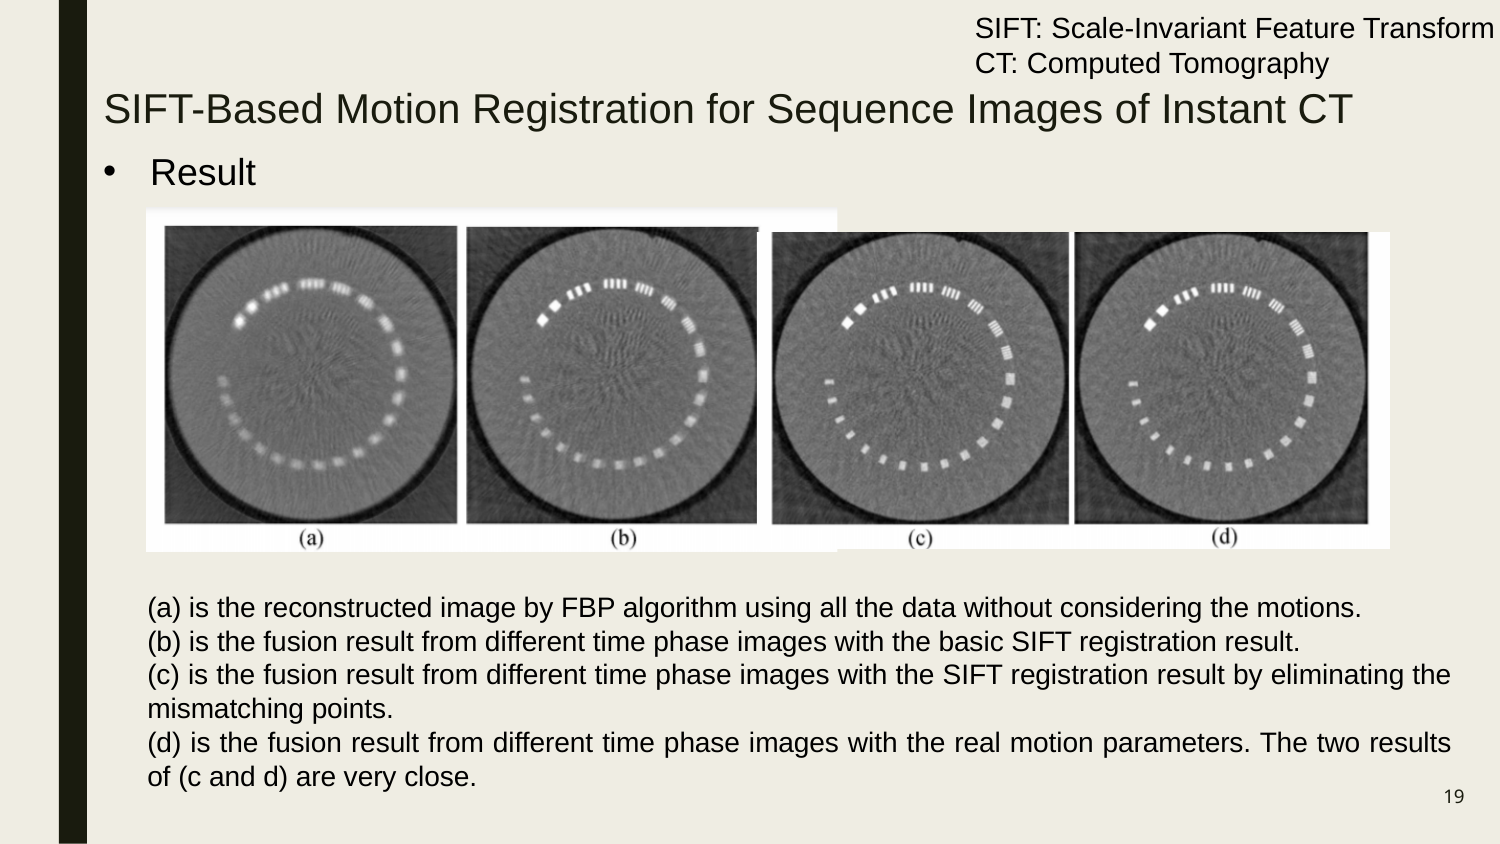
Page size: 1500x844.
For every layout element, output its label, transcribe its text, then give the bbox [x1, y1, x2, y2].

slide_number 18 [1389, 764, 1480, 830]
text_box (a) is the reconstructed image by FBP algorithm using all the data without considering the motions. (b) is the fusion result from different time phase images with the basic SIFT registration result. (c) is the fusion result from different time phase images with the SIFT registration result by eliminating the mismatching points. (d) is the fusion result from different time phase images with the real motion parameters. The two results of (c and d) are very close. [132, 582, 1468, 800]
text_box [146, 207, 1390, 552]
title SIFT-Based Motion Registration for Sequence Images of Instant CT [88, 72, 1500, 233]
text_box SIFT: Scale-Invariant Feature Transform CT: Computed Tomography [960, 2, 1500, 87]
text_box Result [88, 140, 1045, 201]
